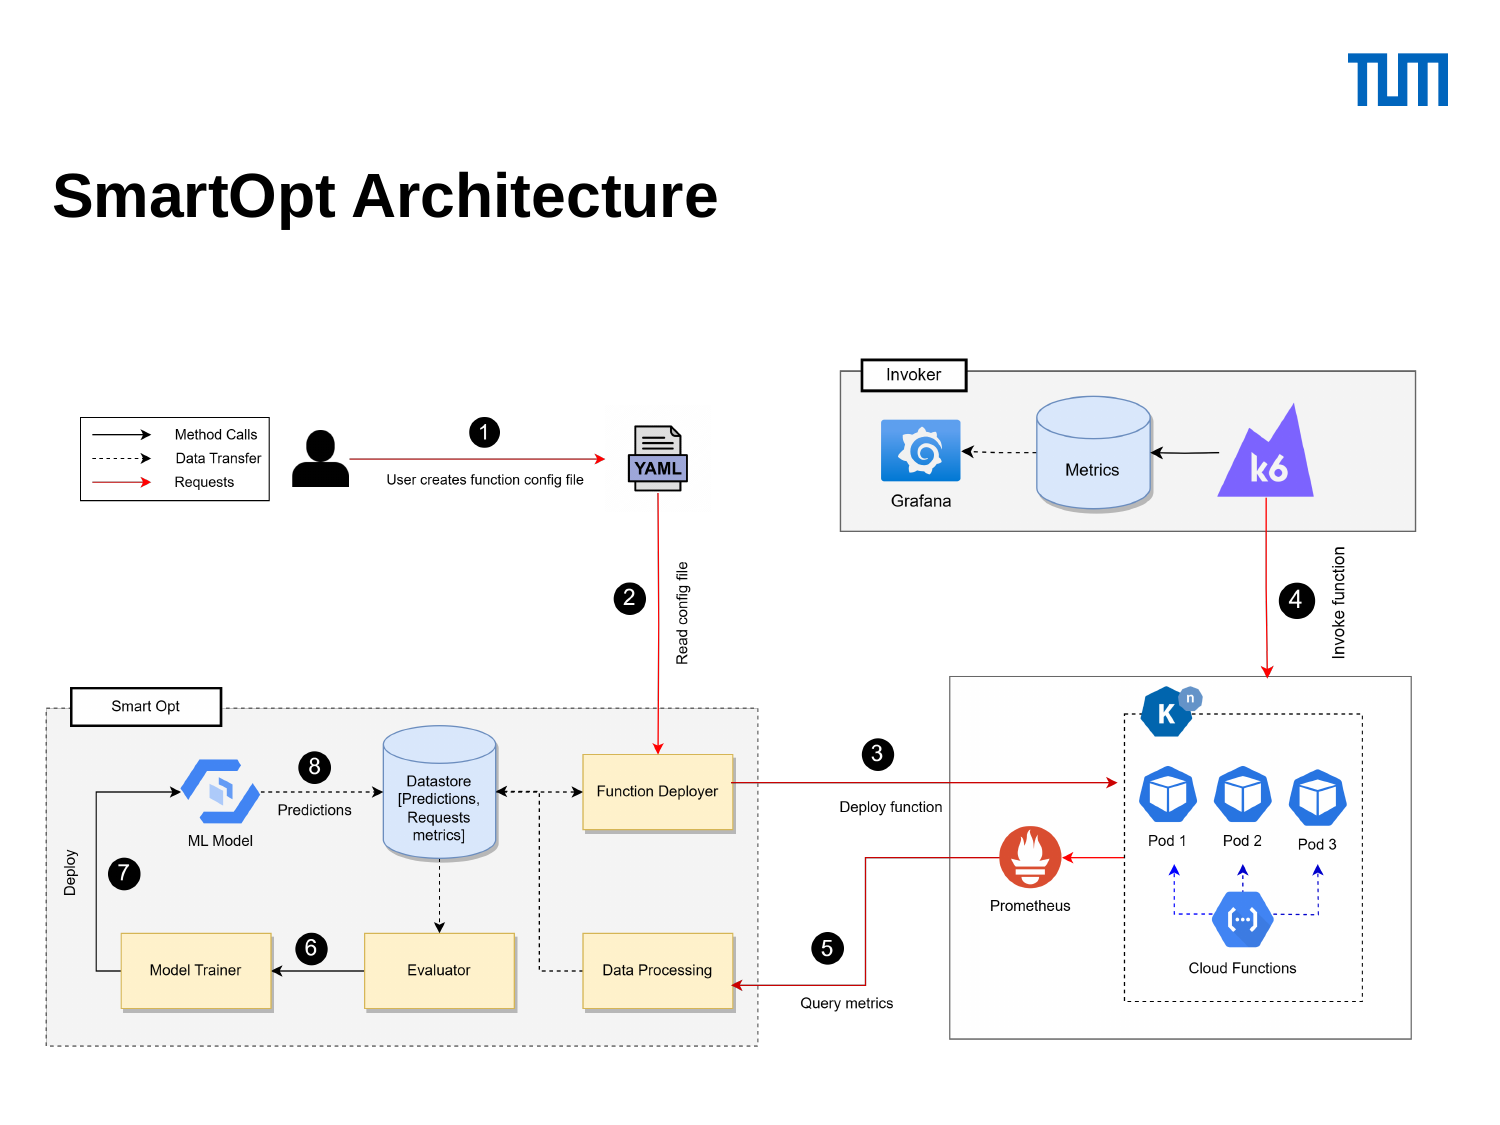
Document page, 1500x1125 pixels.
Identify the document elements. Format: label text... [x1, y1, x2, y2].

picture [32, 345, 1431, 1059]
title SmartOpt Architecture [52, 162, 1449, 231]
